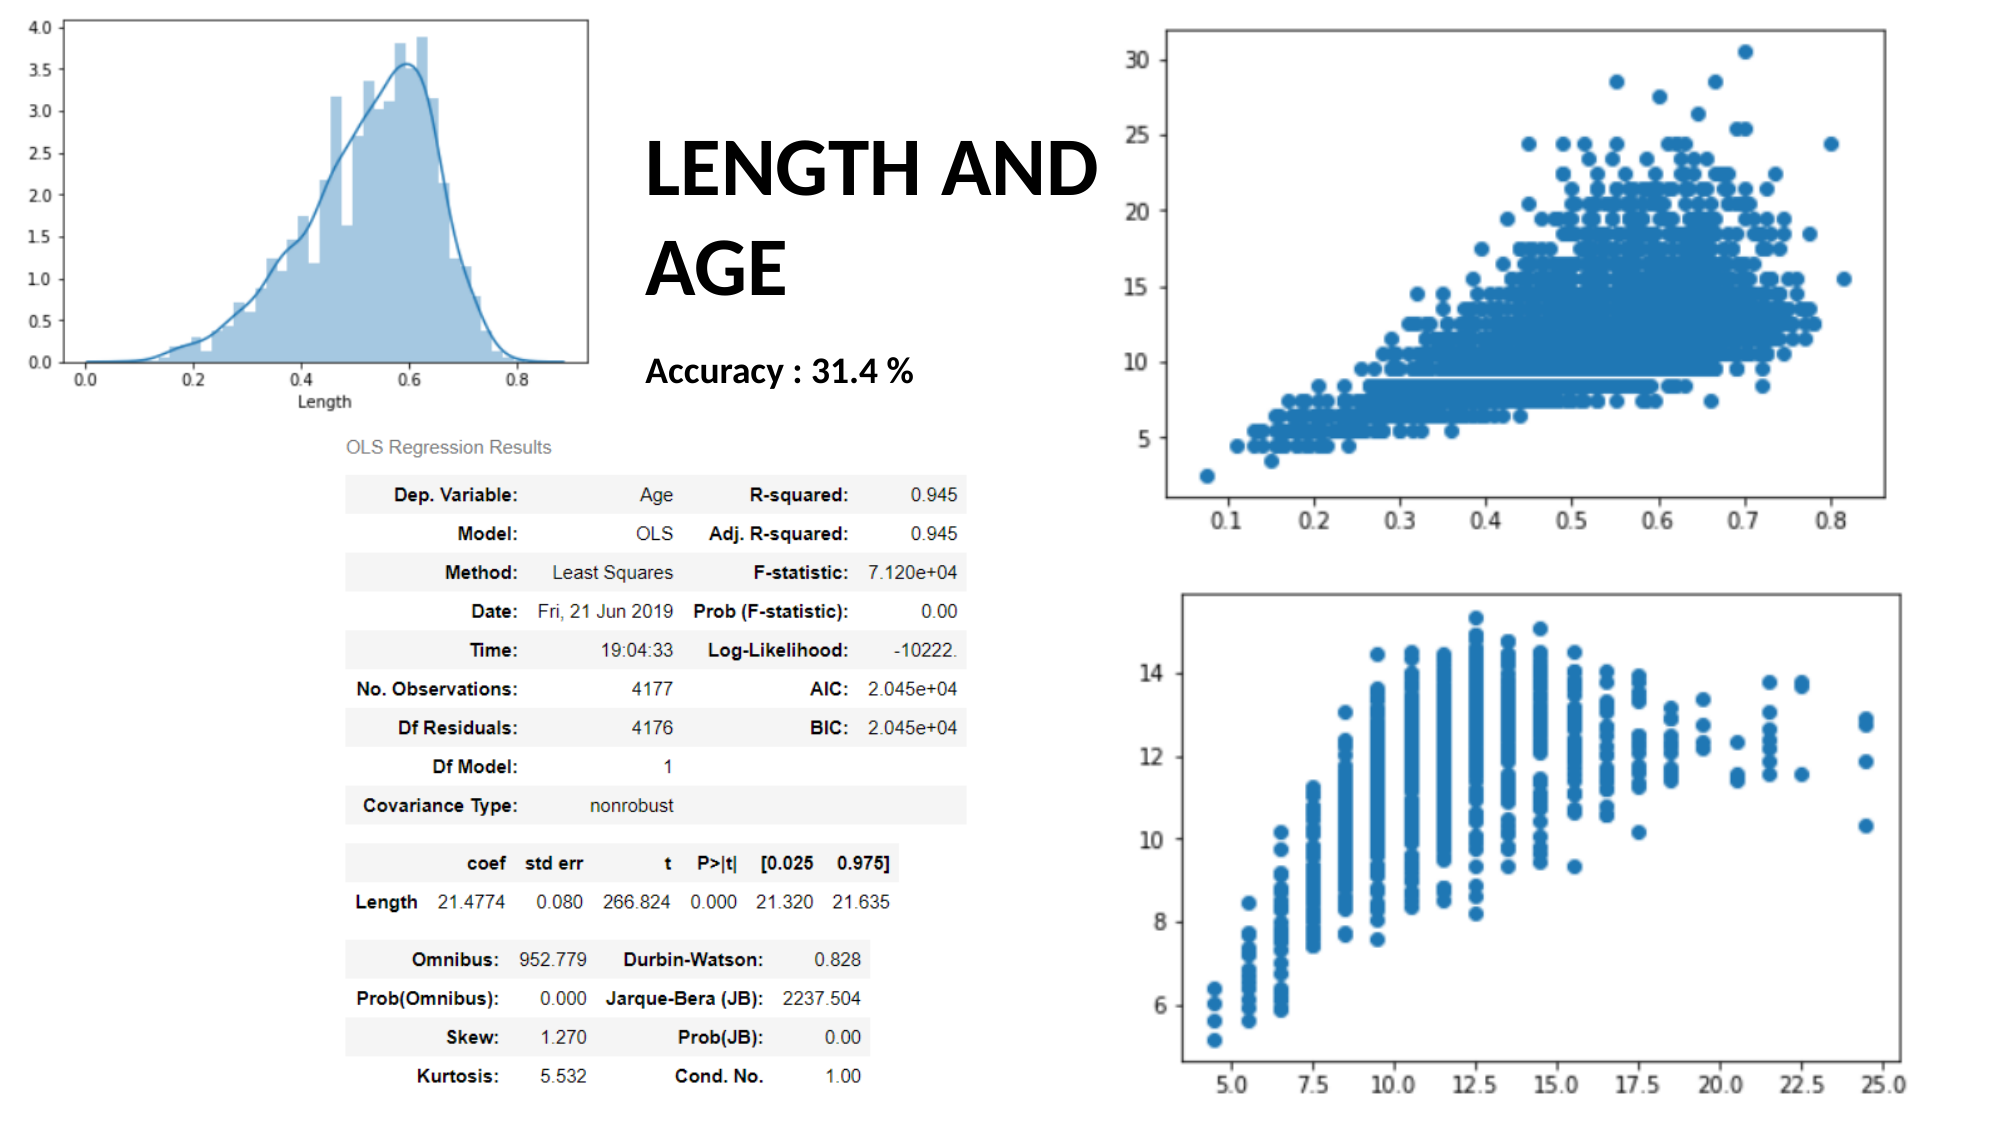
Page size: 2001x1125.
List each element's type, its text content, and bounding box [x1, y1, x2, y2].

picture [1124, 581, 1928, 1117]
picture [1084, 17, 1928, 569]
picture [338, 435, 993, 1104]
text_box LENGTH AND AGE [653, 104, 1084, 320]
text_box Accuracy : 31.4 % [653, 338, 1018, 399]
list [0, 0, 653, 427]
